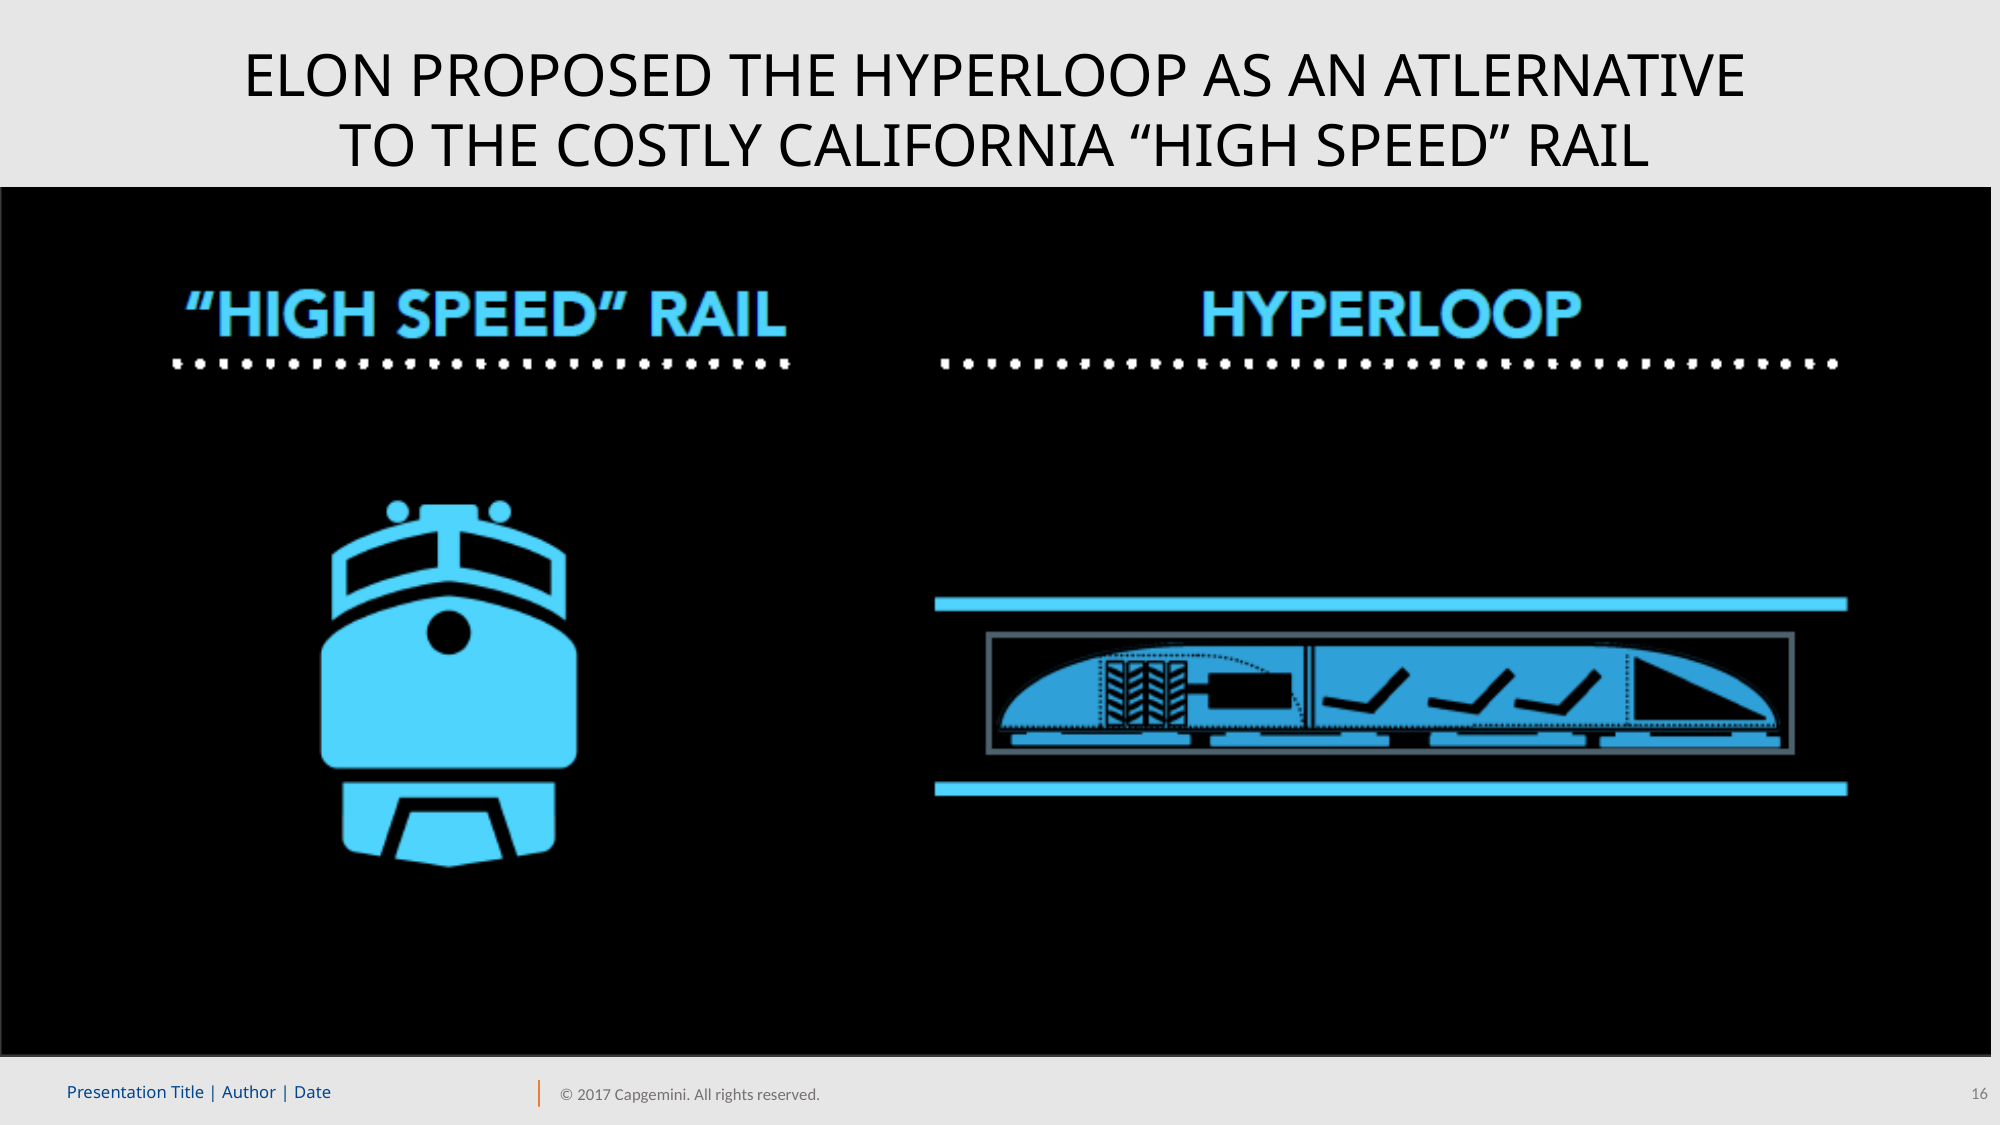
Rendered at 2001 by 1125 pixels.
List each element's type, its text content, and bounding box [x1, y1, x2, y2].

picture [0, 187, 1991, 1057]
text_box ELON PROPOSED THE HYPERLOOP AS AN ATLERNATIVE TO THE COSTLY CALIFORNIA “HIGH SPEED” RAIL [115, 30, 1876, 186]
